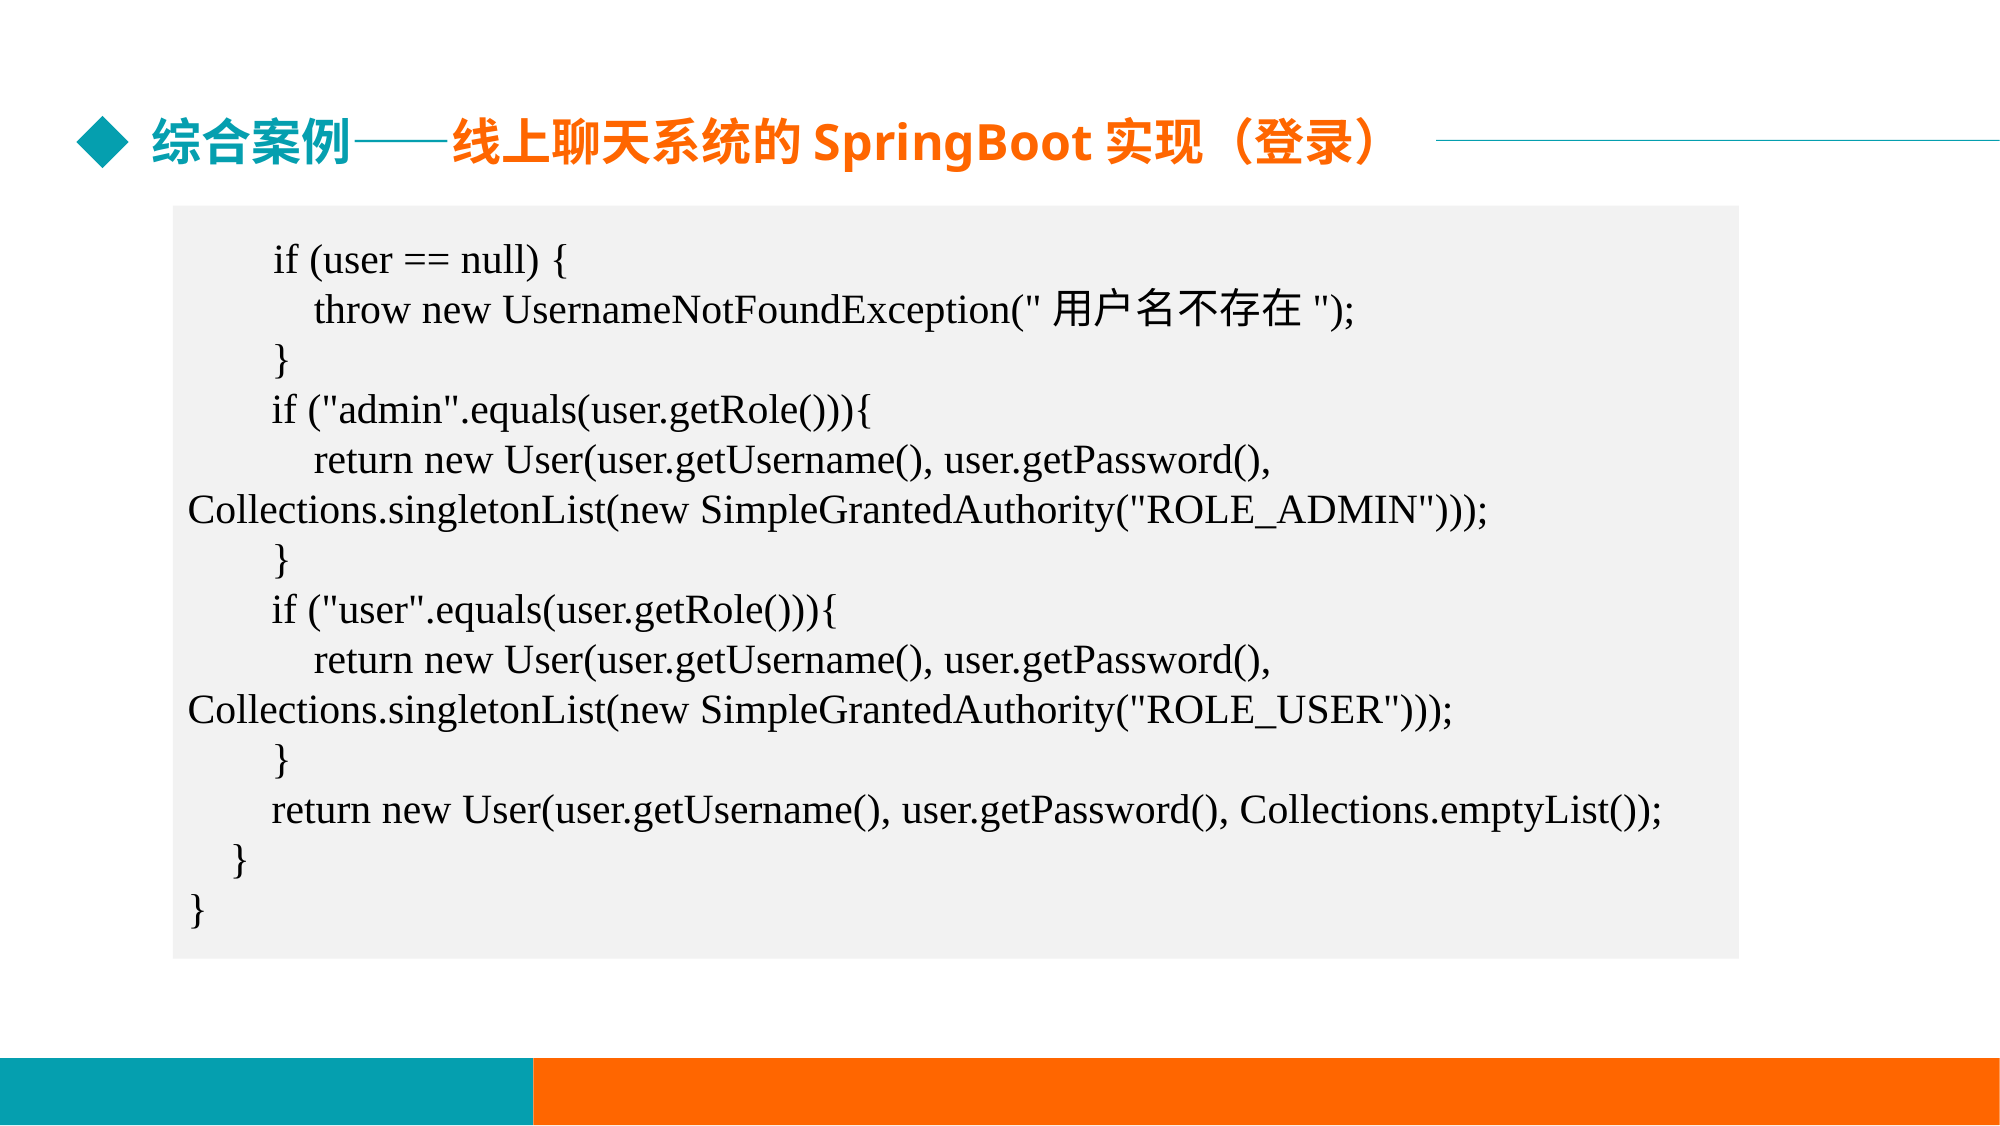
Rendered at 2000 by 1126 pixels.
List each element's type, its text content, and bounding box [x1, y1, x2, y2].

text_box if (user == null) { throw new UsernameNotFoundException("用户名不存在"); } if ("admin".equals(user.getRole())){ return new User(user.getUsername(), user.getPassword(), Collections.singletonList(new SimpleGrantedAuthority("ROLE_ADMIN"))); } if ("user".equals(user.getRole())){ return new User(user.getUsername(), user.getPassword(), Collections.singletonList(new SimpleGrantedAuthority("ROLE_USER"))); } return new User(user.getUsername(), user.getPassword(), Collections.emptyList()); } } [171, 204, 1741, 961]
text_box 综合案例——线上聊天系统的SpringBoot实现（登录） [131, 100, 1437, 181]
text_box [42, 184, 1825, 736]
